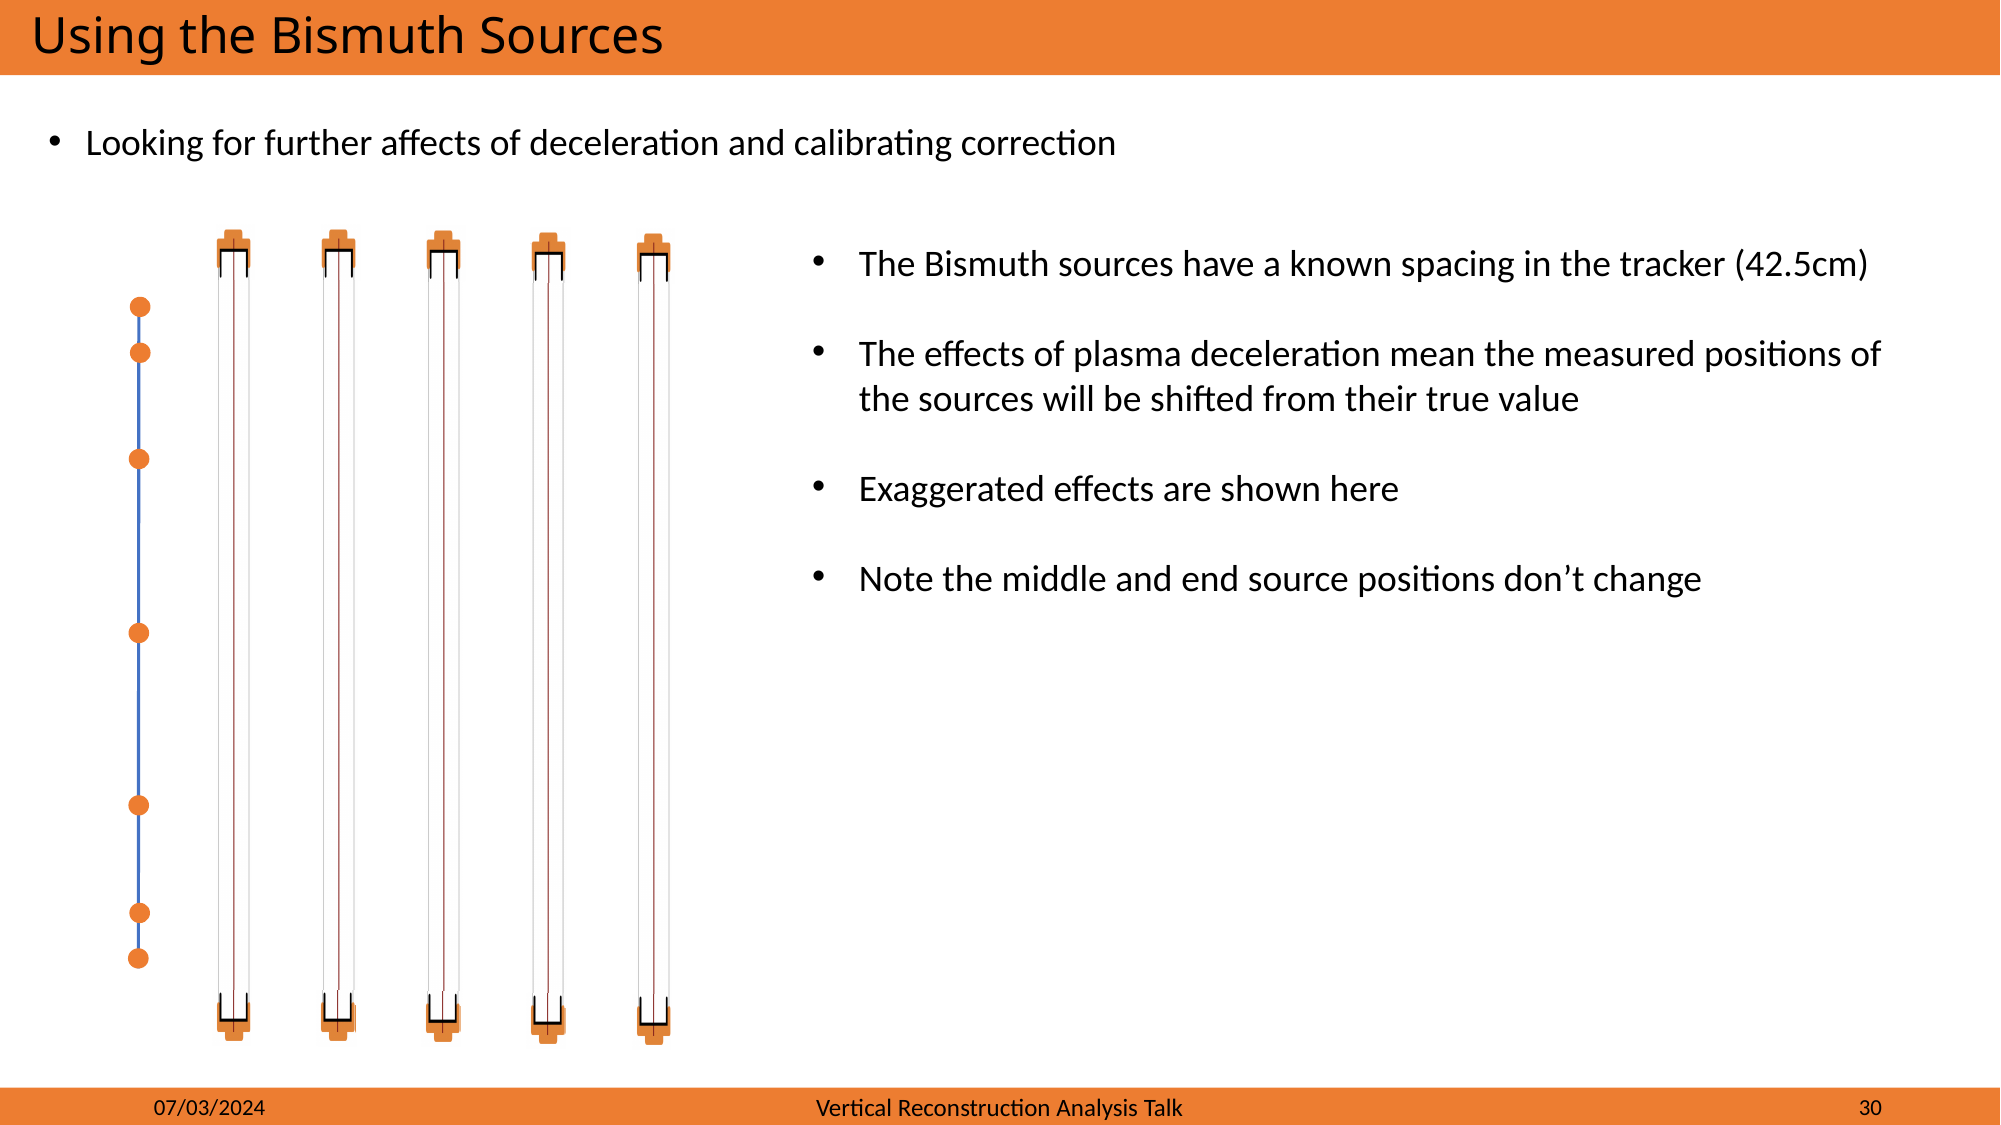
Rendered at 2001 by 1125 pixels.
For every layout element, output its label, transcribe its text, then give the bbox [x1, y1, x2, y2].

footer Vertical Reconstruction Analysis Talk [662, 1087, 1338, 1125]
slide_number 30 [1447, 1087, 1898, 1125]
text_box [316, 224, 360, 1046]
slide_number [138, 1087, 589, 1125]
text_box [632, 228, 675, 1050]
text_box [212, 224, 255, 1046]
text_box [127, 296, 151, 969]
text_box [526, 227, 570, 1049]
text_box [421, 225, 465, 1047]
title Using the Bismuth Sources [16, 0, 1742, 76]
list Looking for further affects of deceleration and calibrating correction [33, 115, 1759, 191]
text_box The Bismuth sources have a known spacing in the tracker (42.5cm) The effects of plasma deceleration mean the measured positions of the sources will be shifted from their true value Exaggerated effects are shown here Note the middle and end source positions don’t change [797, 231, 1948, 696]
